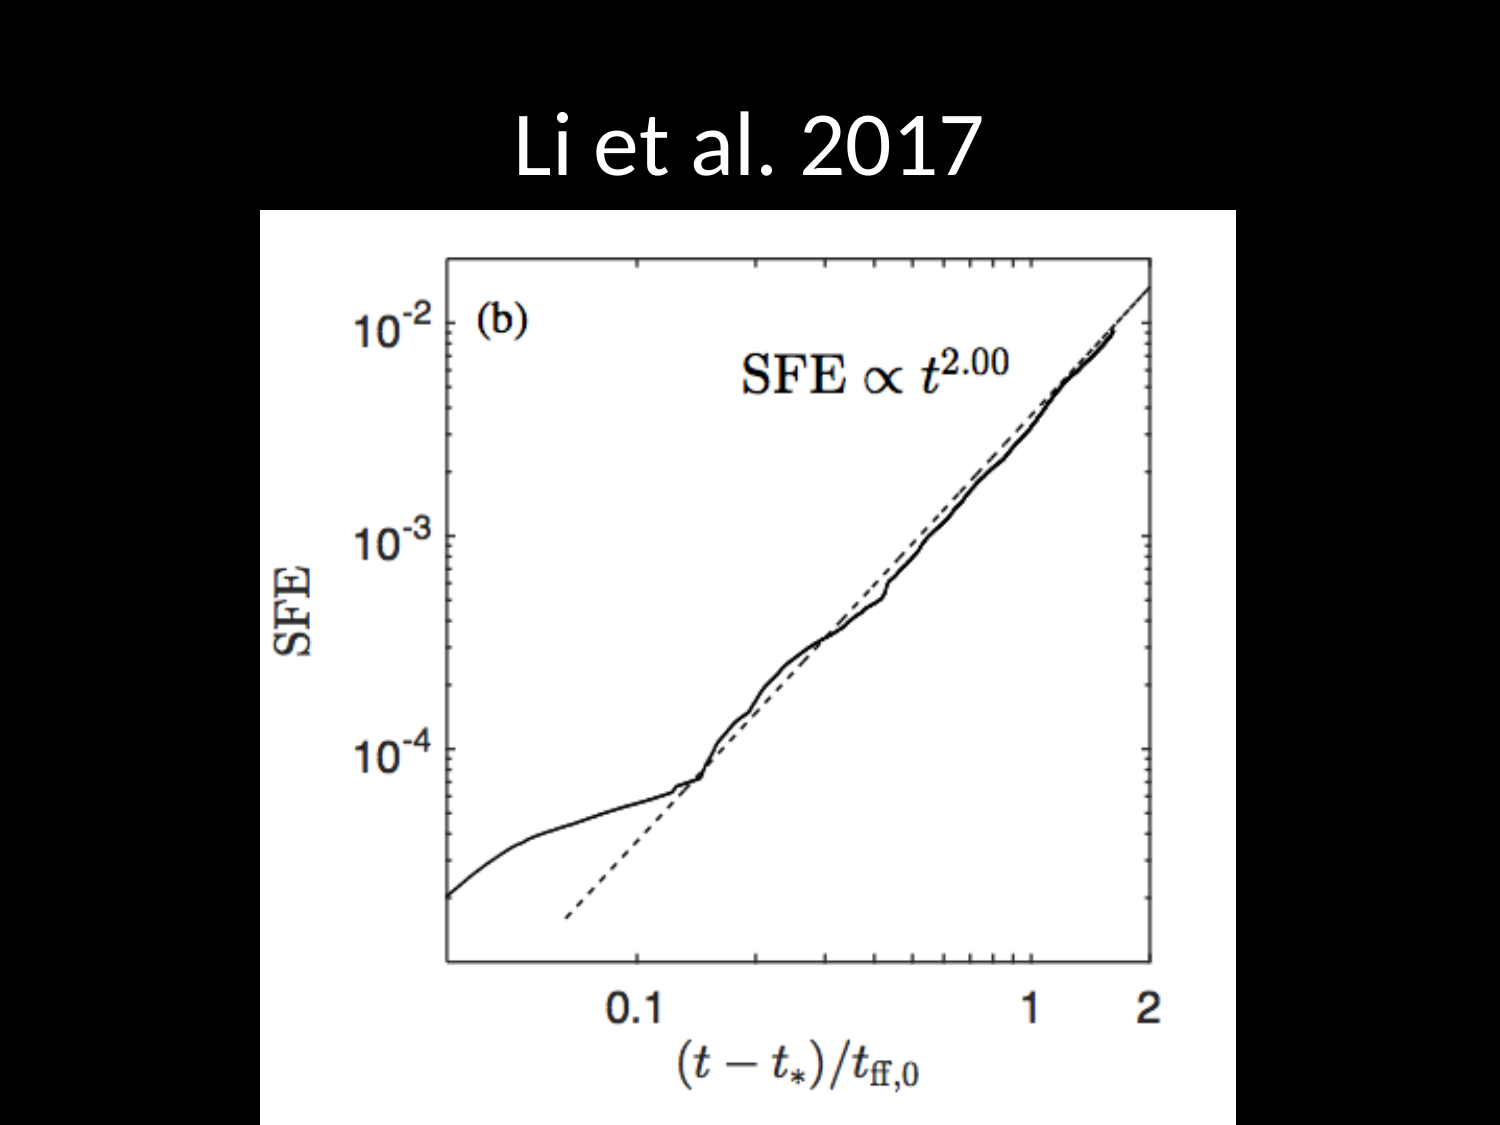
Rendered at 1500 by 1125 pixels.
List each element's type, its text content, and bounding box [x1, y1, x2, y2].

picture [260, 210, 1236, 1125]
title Li et al. 2017 [75, 45, 1425, 233]
